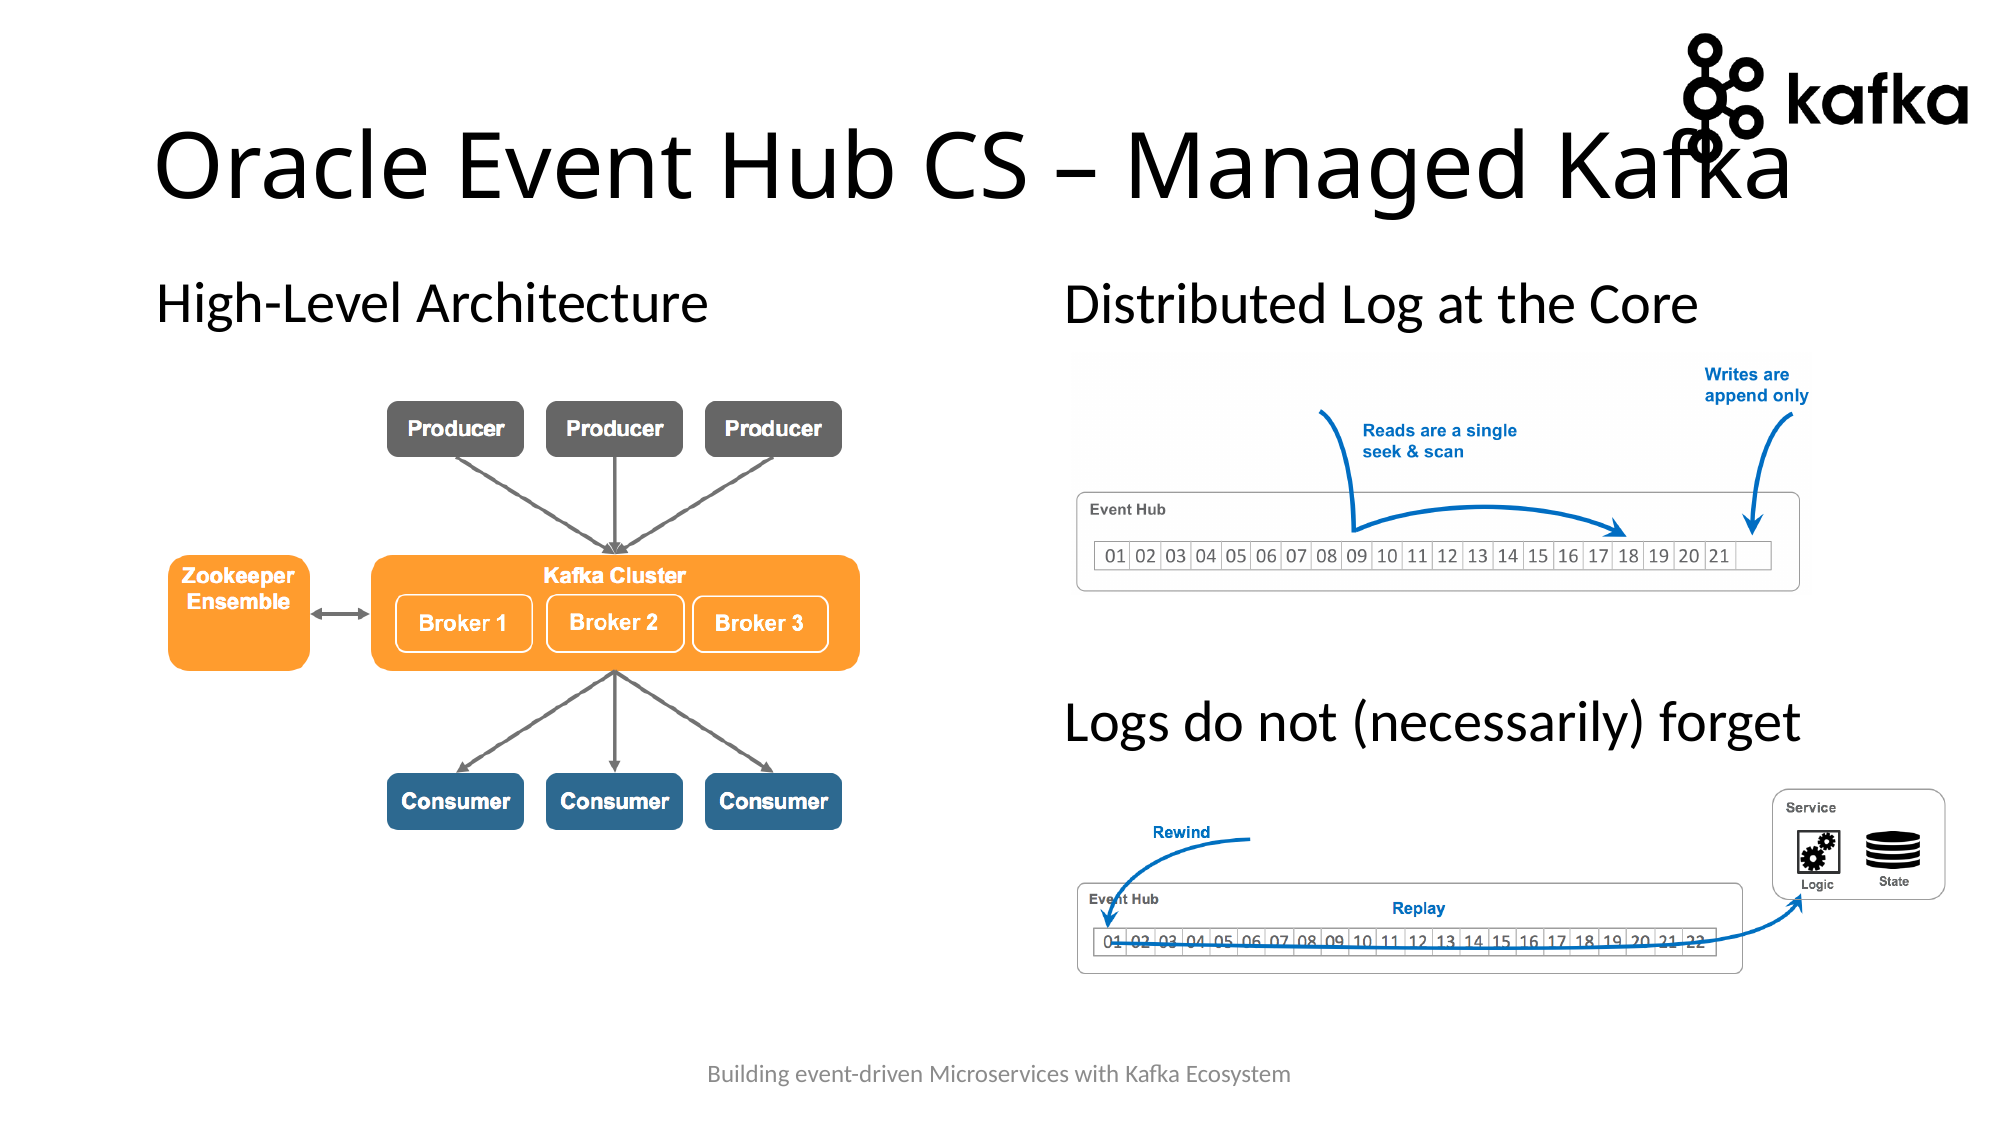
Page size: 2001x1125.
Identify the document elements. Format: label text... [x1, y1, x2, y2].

picture [1071, 782, 1951, 980]
list High-Level Architecture [141, 265, 1014, 1029]
footer Building event-driven Microservices with Kafka Ecosystem [662, 1042, 1338, 1103]
picture [157, 386, 870, 841]
list Distributed Log at the Core Logs do not (necessarily) forget [1049, 265, 1922, 1030]
picture [1662, 12, 1988, 184]
title Oracle Event Hub CS – Managed Kafka [137, 59, 1863, 278]
picture [1071, 352, 1812, 595]
